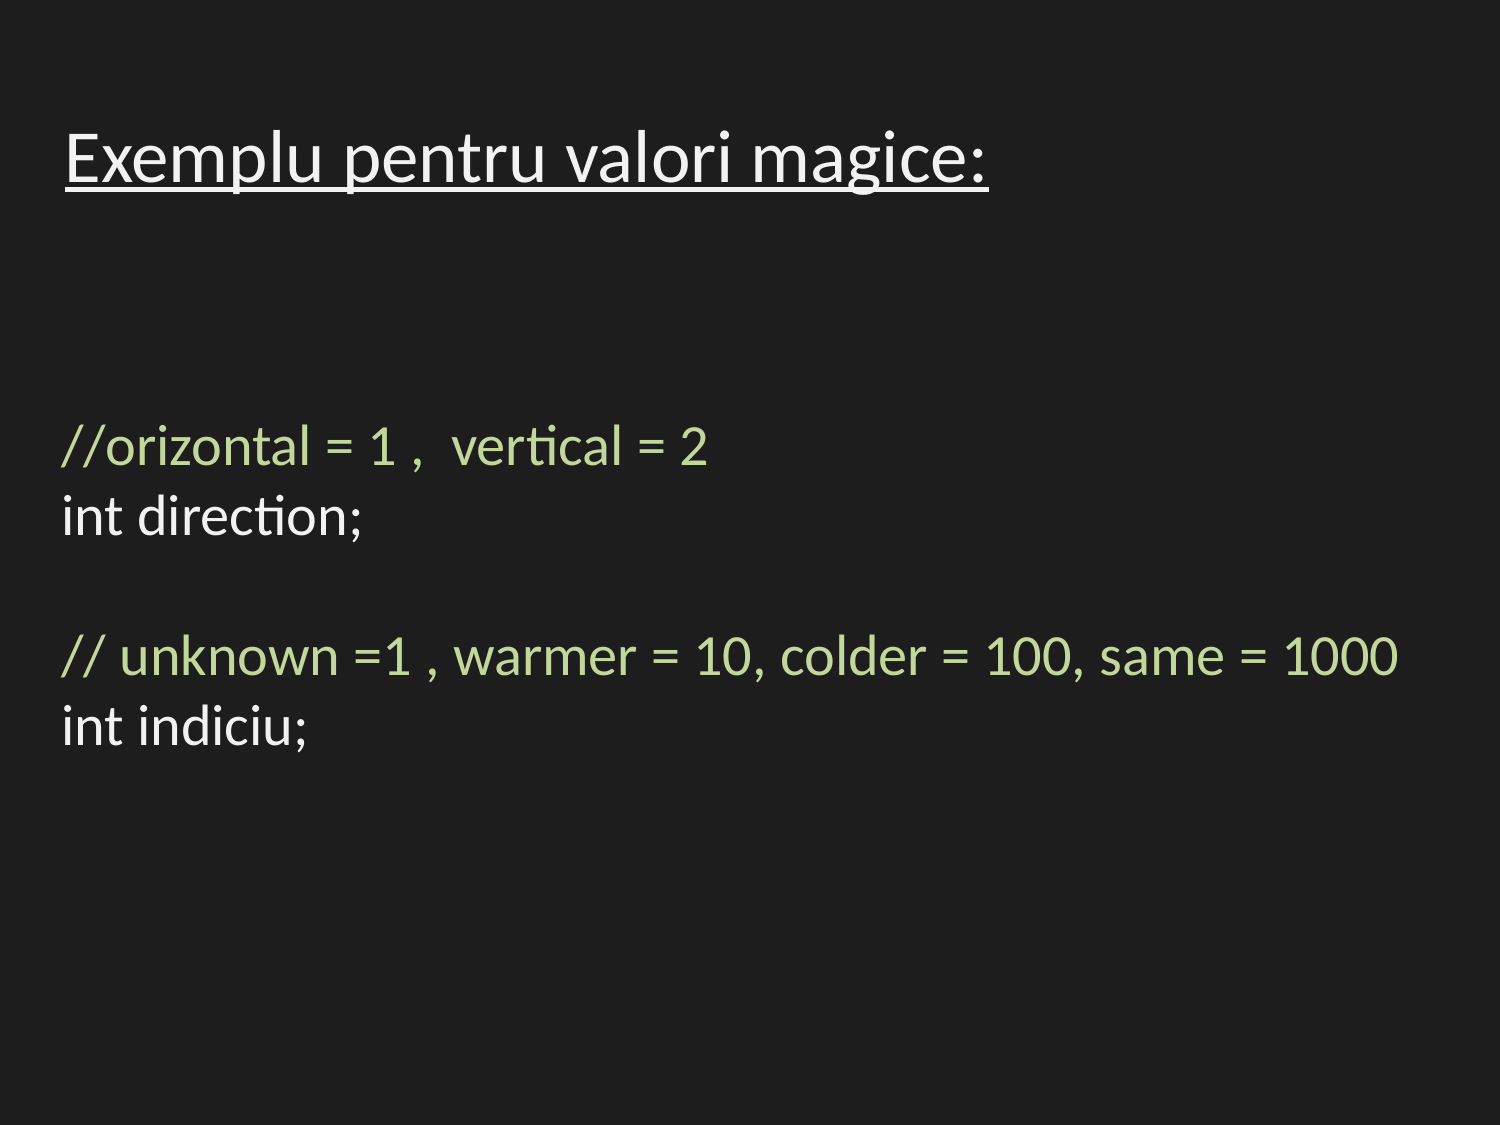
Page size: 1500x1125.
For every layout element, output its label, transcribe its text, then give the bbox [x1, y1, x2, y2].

text_box Exemplu pentru valori magice: [50, 99, 1075, 205]
text_box //orizontal = 1 , vertical = 2 int direction; // unknown =1 , warmer = 10, colder = 100, same = 1000 int indiciu; [46, 399, 1429, 765]
